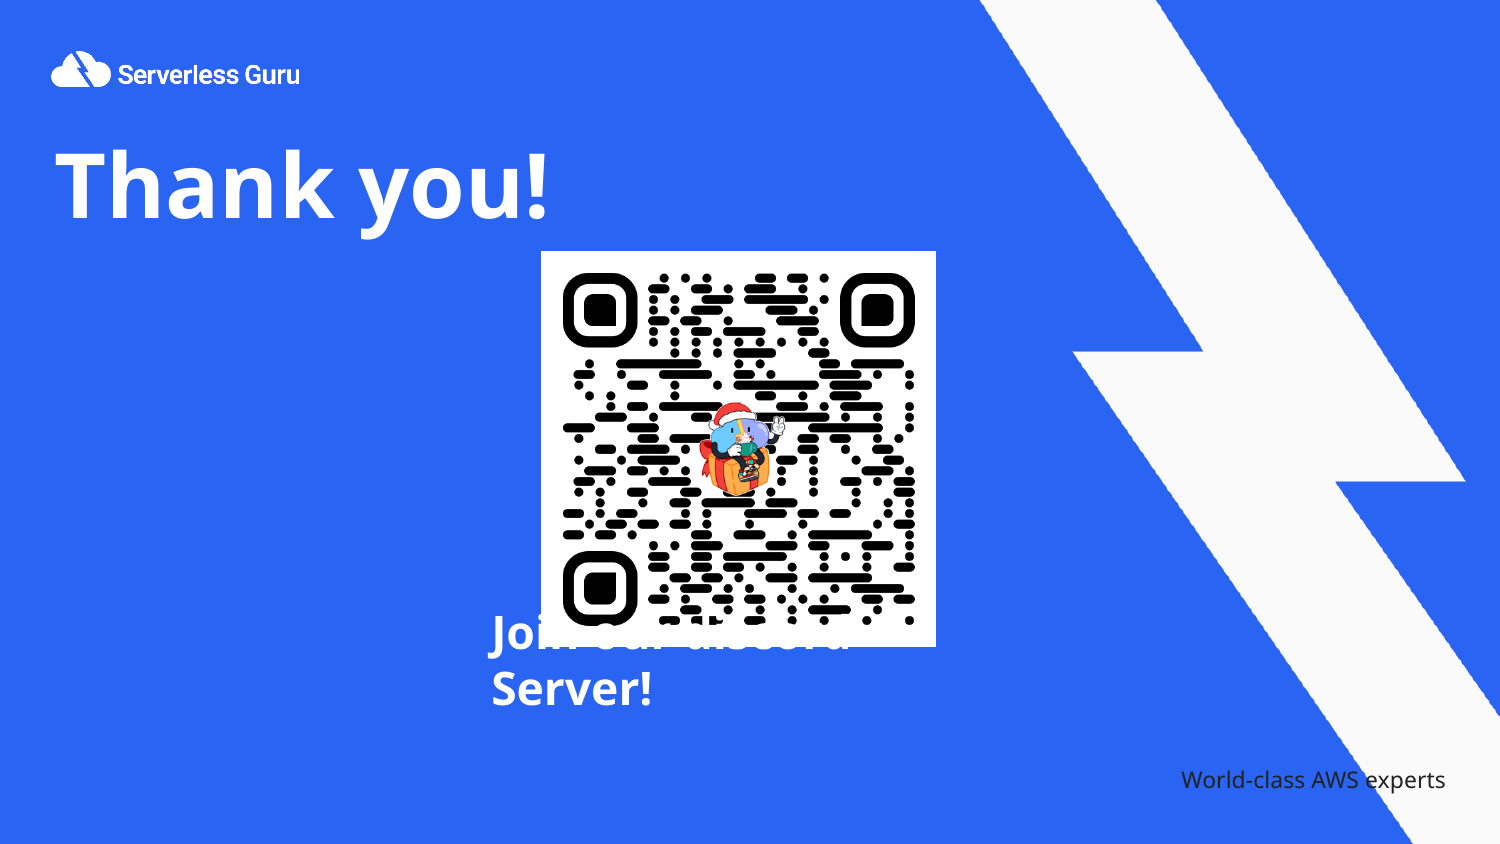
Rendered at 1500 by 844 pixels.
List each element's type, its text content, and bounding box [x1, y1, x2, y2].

picture [0, 0, 1500, 844]
title Join our discord Server! [476, 648, 1001, 730]
title Thank you! [39, 113, 1438, 252]
